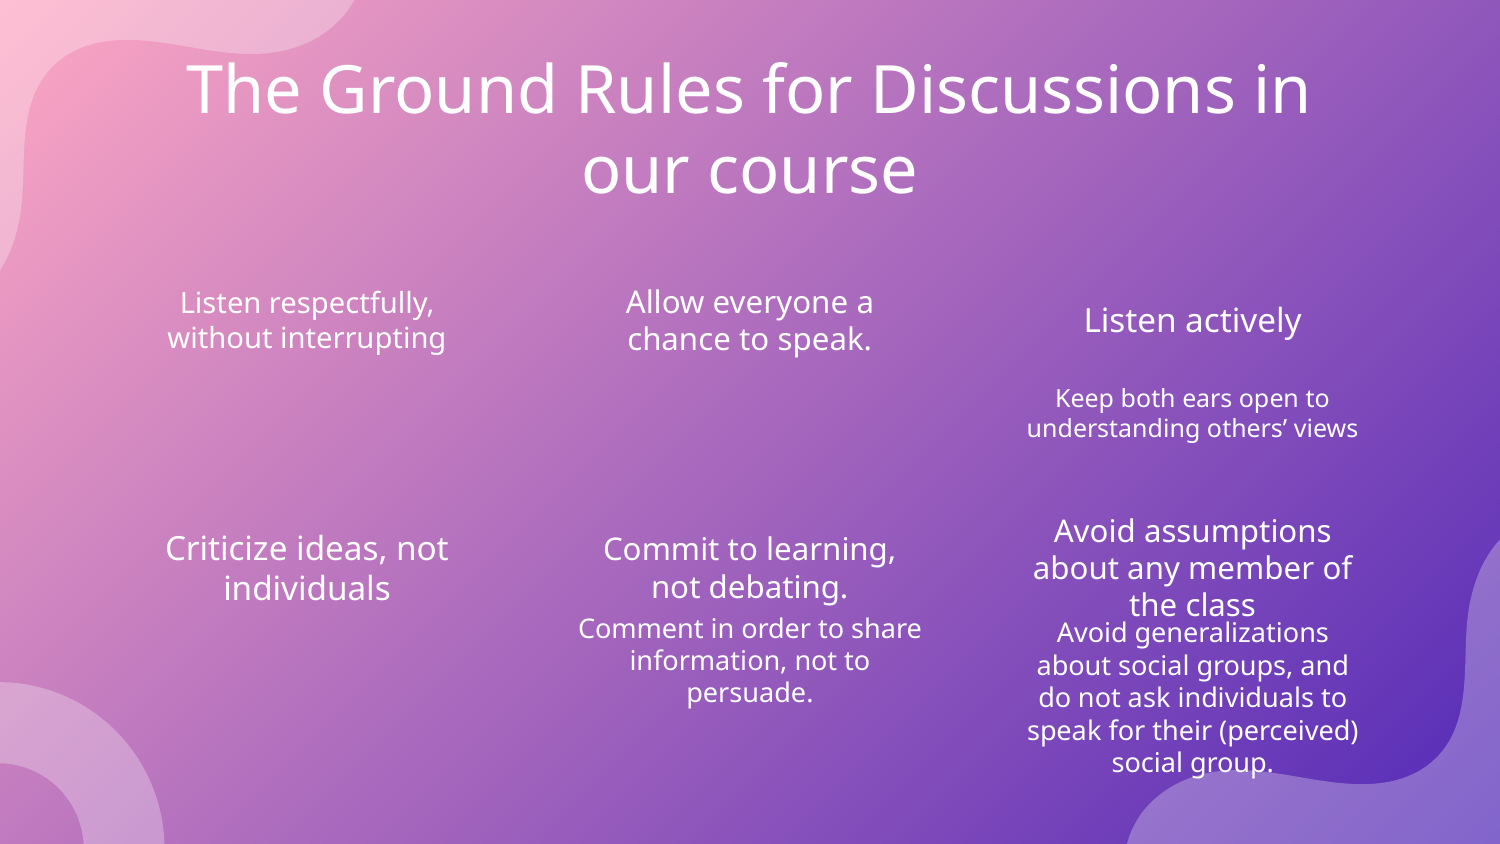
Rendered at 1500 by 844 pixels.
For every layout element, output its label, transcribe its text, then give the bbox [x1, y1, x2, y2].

title Listen respectfully, without interrupting [118, 276, 497, 363]
title Listen actively [1003, 276, 1382, 363]
title Criticize ideas, not individuals [118, 523, 497, 611]
subtitle Keep both ears open to understanding others’ views [1003, 372, 1382, 452]
title Commit to learning, not debating. [560, 523, 940, 611]
title The Ground Rules for Discussions in our course [118, 87, 1382, 167]
subtitle Avoid generalizations about social groups, and do not ask individuals to speak for their (perceived) social group. [1003, 657, 1382, 737]
title Allow everyone a chance to speak. [560, 276, 940, 363]
subtitle Comment in order to share information, not to persuade. [560, 619, 940, 700]
title Avoid assumptions about any member of the class [1003, 523, 1382, 611]
